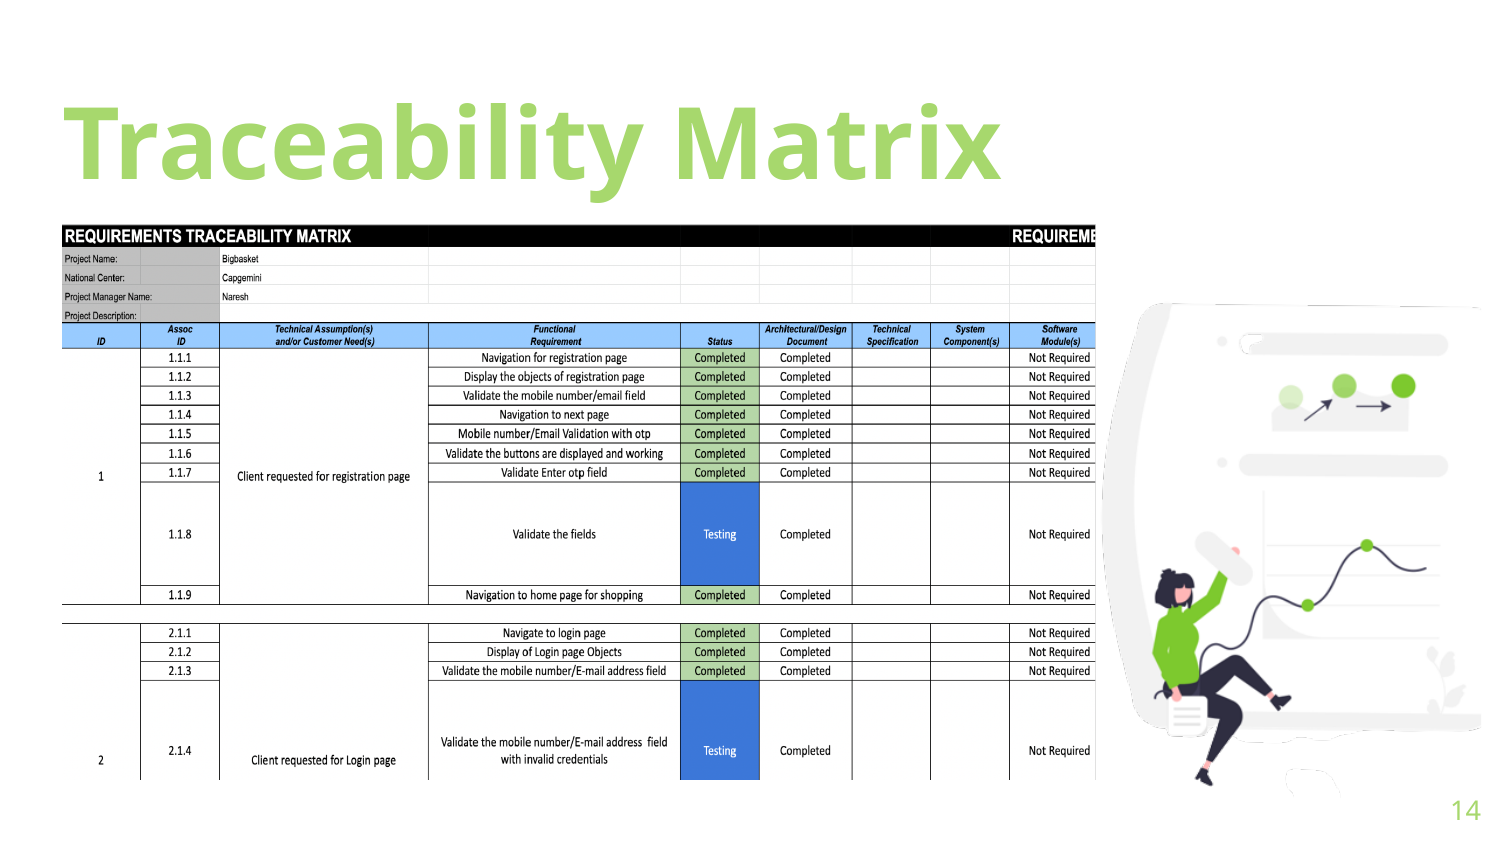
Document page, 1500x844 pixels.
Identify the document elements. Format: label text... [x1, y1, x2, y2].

title Traceability Matrix [62, 58, 1096, 200]
picture [61, 224, 1482, 798]
slide_number ‹#› [1391, 805, 1482, 844]
